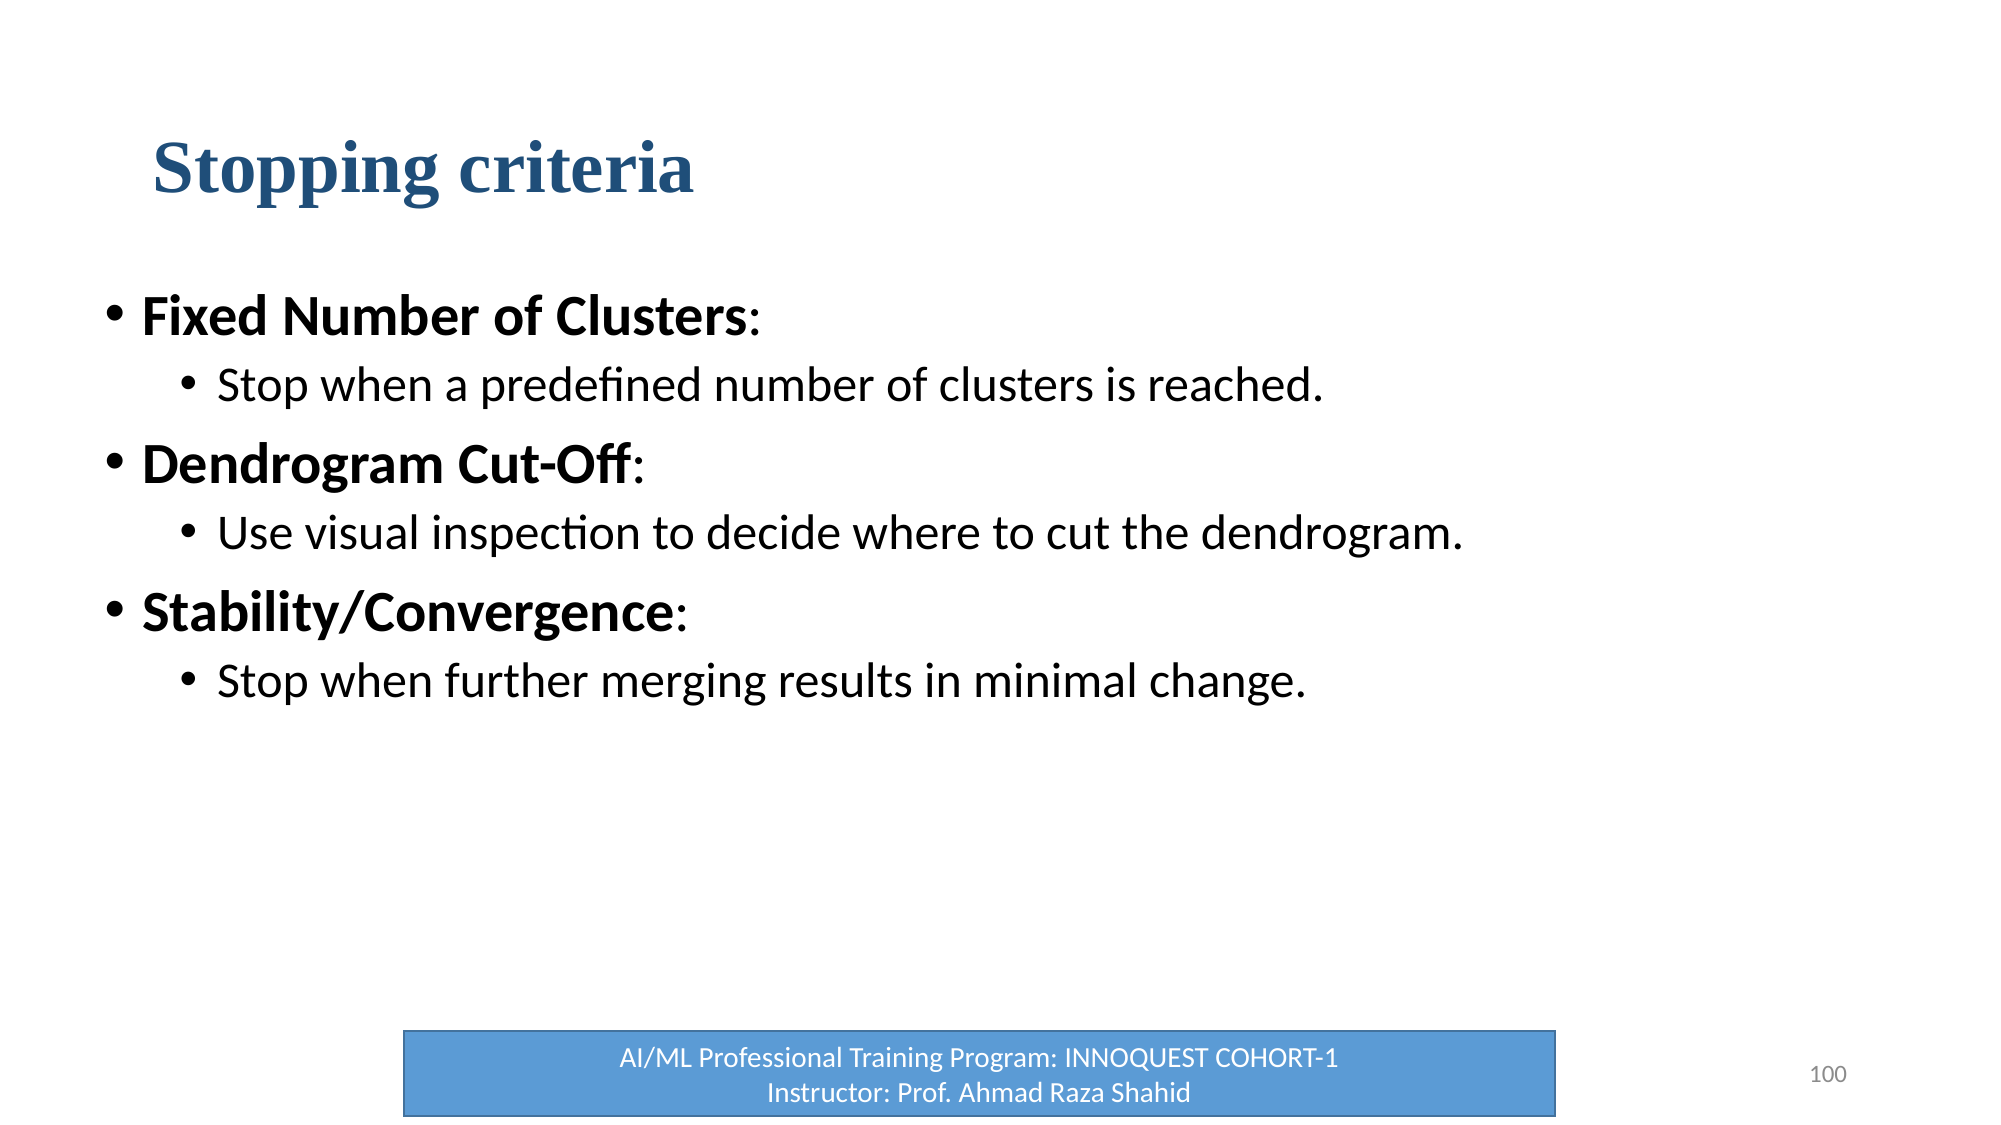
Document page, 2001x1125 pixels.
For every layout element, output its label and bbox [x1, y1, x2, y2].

list [89, 277, 1815, 992]
title [137, 59, 1863, 278]
slide_number [1412, 1042, 1863, 1103]
text_box [403, 1030, 1556, 1117]
